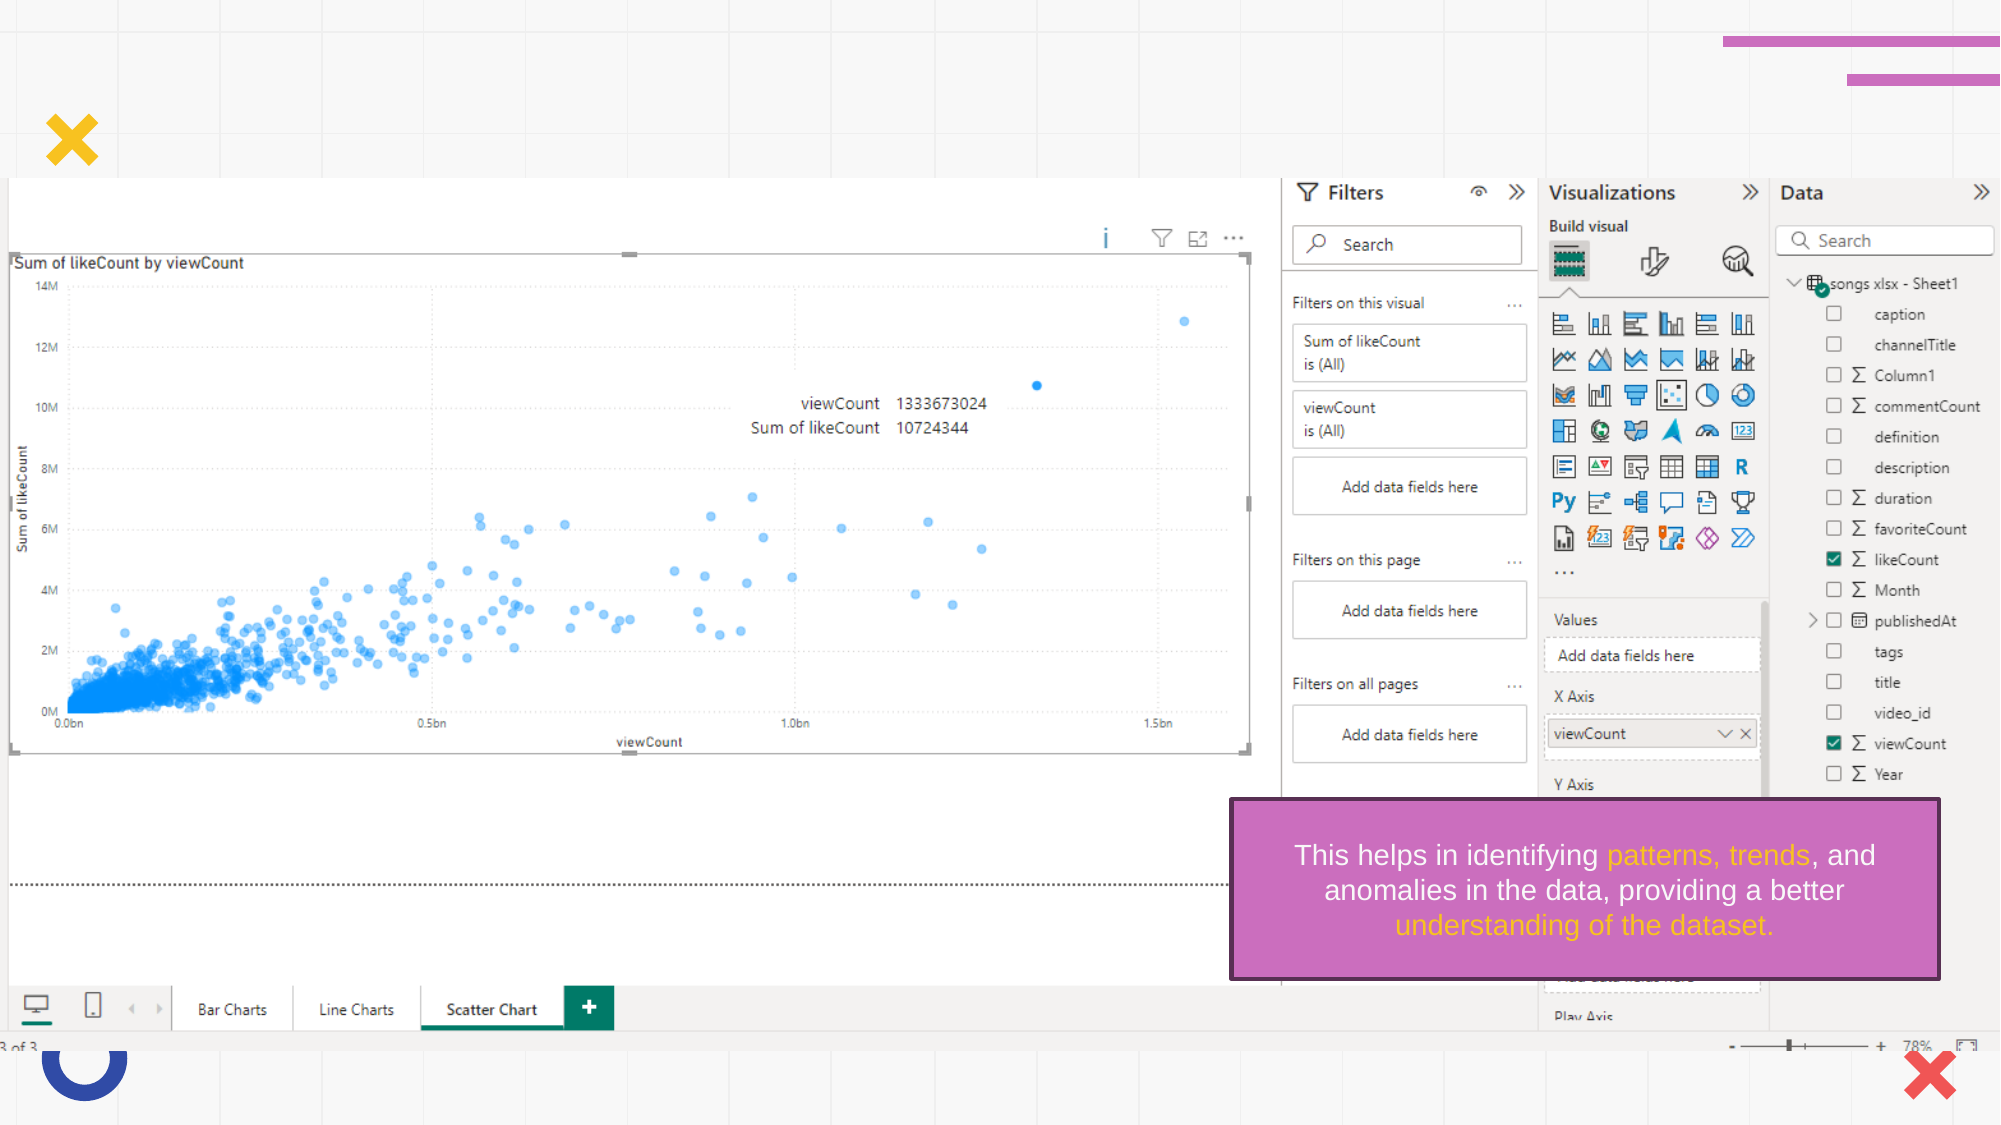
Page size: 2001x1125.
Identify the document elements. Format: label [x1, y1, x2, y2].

picture [0, 178, 2000, 1052]
